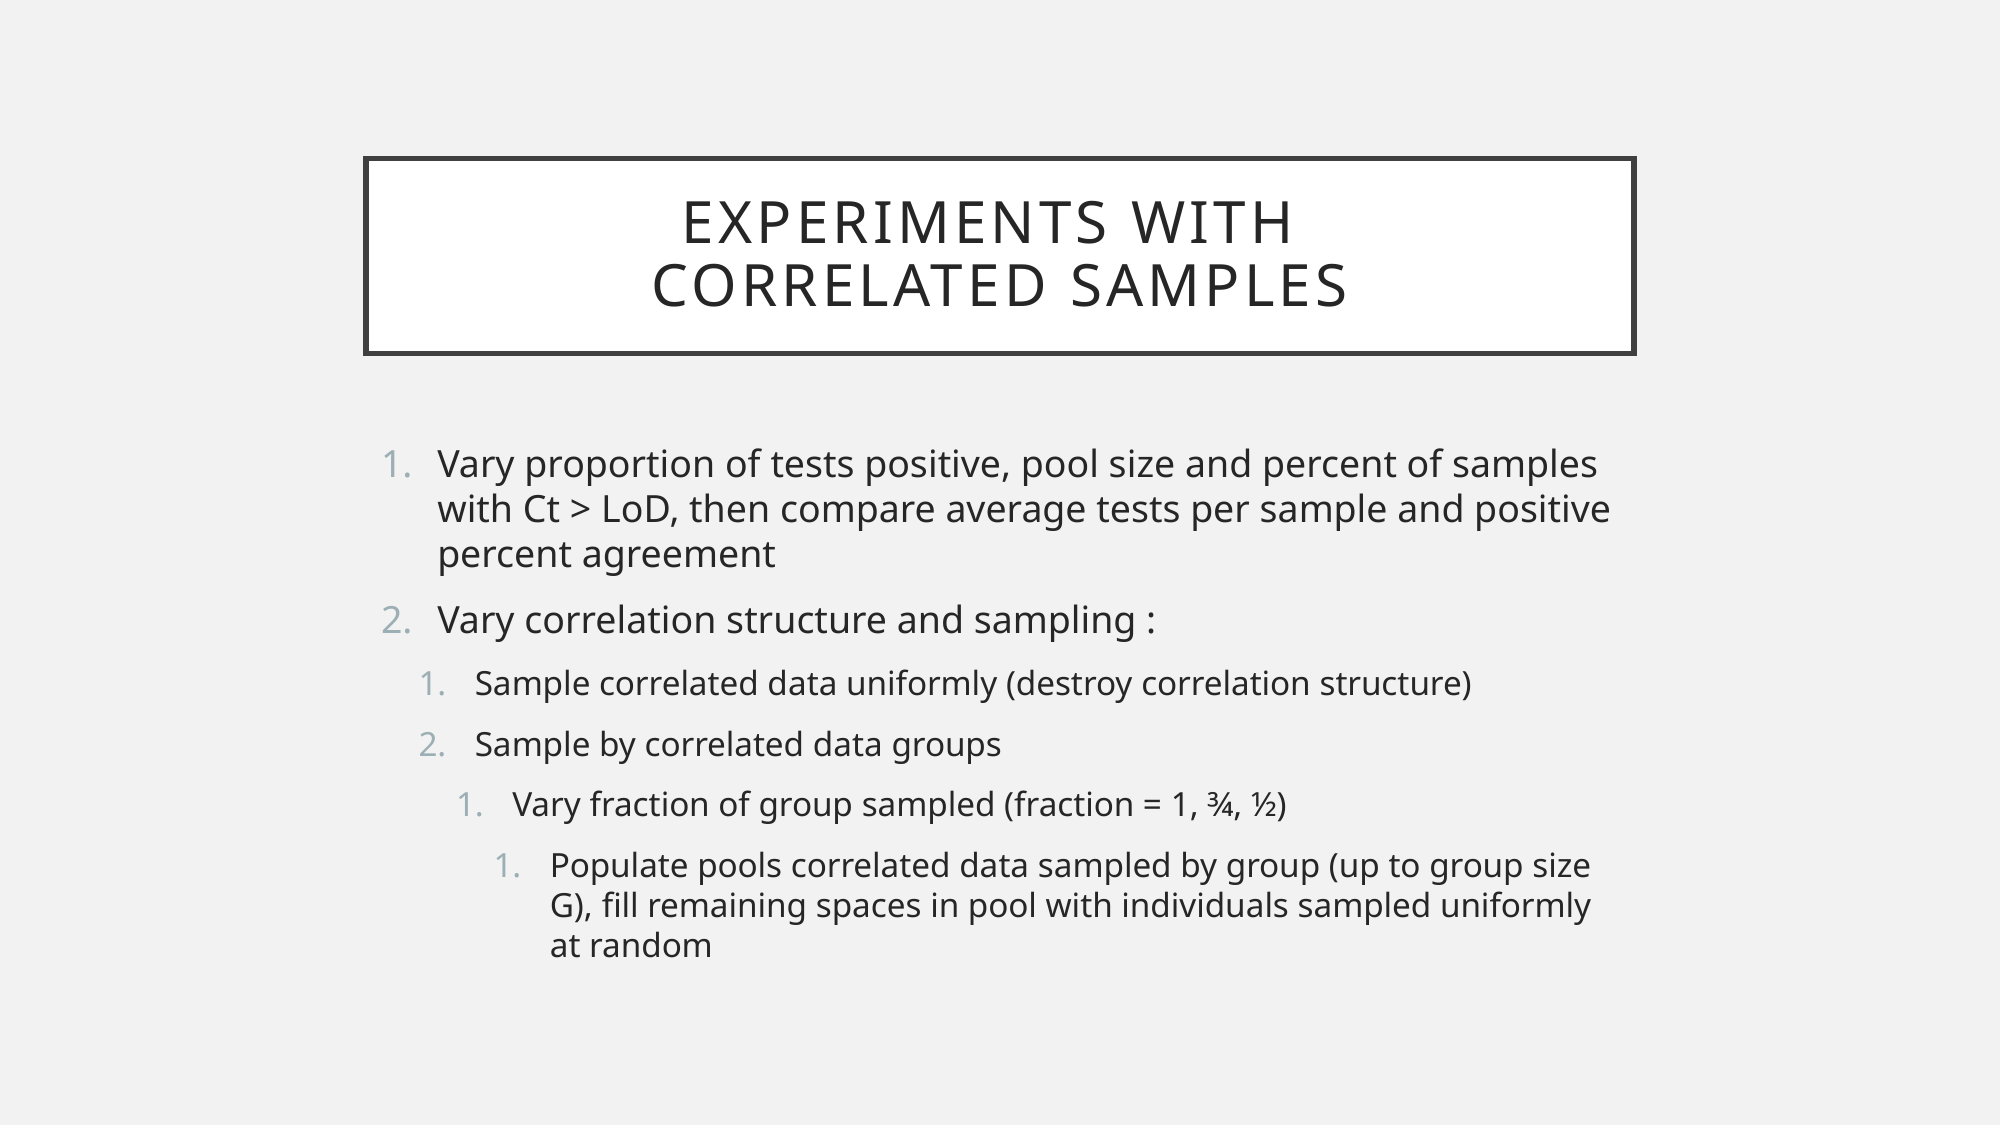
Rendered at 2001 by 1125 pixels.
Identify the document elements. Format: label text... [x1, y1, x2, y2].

list Vary proportion of tests positive, pool size and percent of samples with Ct > LoD, then compare average tests per sample and positive percent agreement Vary correlation structure and sampling : Sample correlated data uniformly (destroy correlation structure) Sample by correlated data groups Vary fraction of group sampled (fraction = 1, ¾, ½) Populate pools correlated data sampled by group (up to group size G), fill remaining spaces in pool with individuals sampled uniformly at random [366, 432, 1634, 942]
title Experiments with correlated samples [363, 156, 1637, 356]
